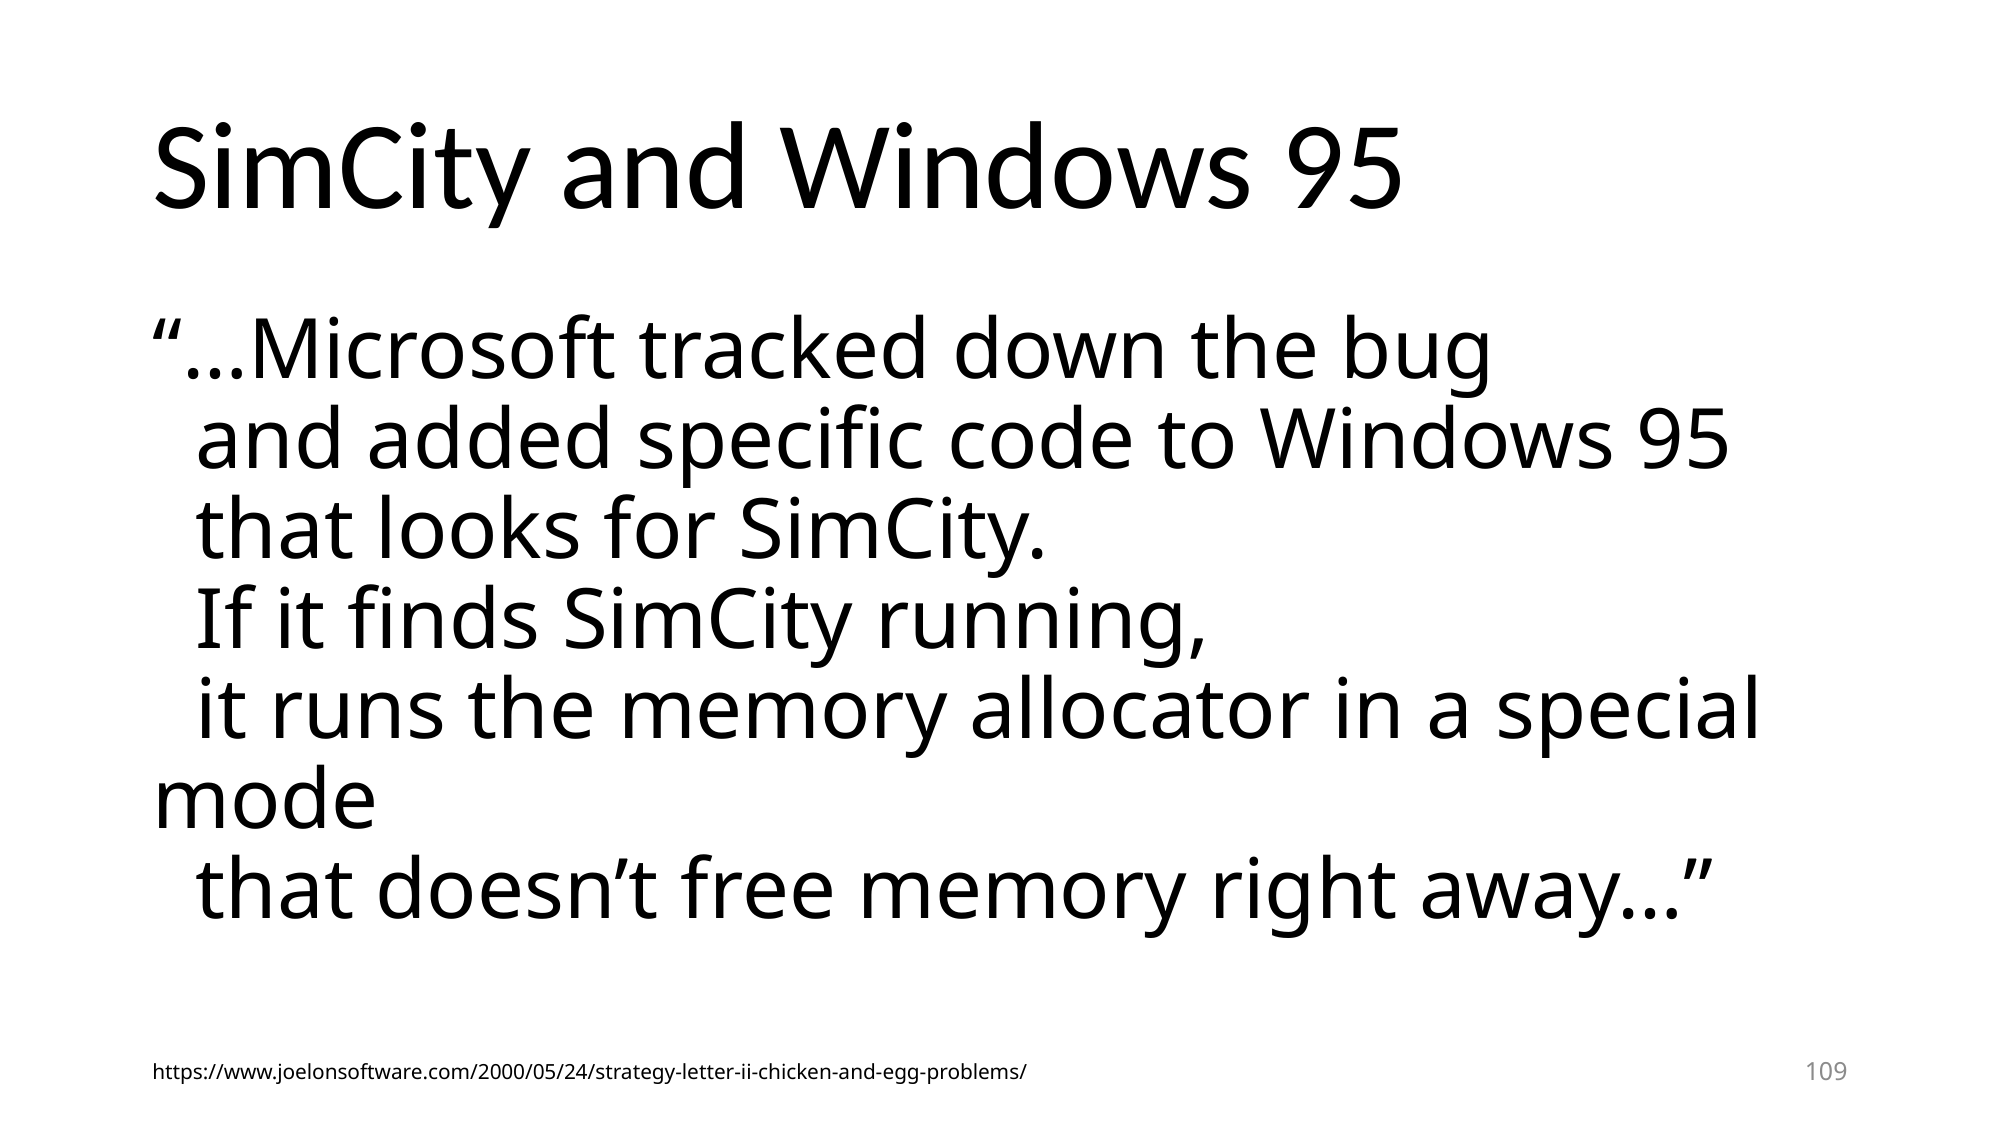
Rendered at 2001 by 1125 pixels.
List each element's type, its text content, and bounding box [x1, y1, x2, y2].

slide_number 109 [1412, 1042, 1863, 1103]
list “…Microsoft tracked down the bug and added specific code to Windows 95 that looks for SimCity. If it finds SimCity running, it runs the memory allocator in a special mode that doesn’t free memory right away…” [137, 299, 1863, 1014]
title SimCity and Windows 95 [137, 59, 1863, 278]
list https://www.joelonsoftware.com/2000/05/24/strategy-letter-ii-chicken-and-egg-problems/ [137, 1042, 1393, 1103]
